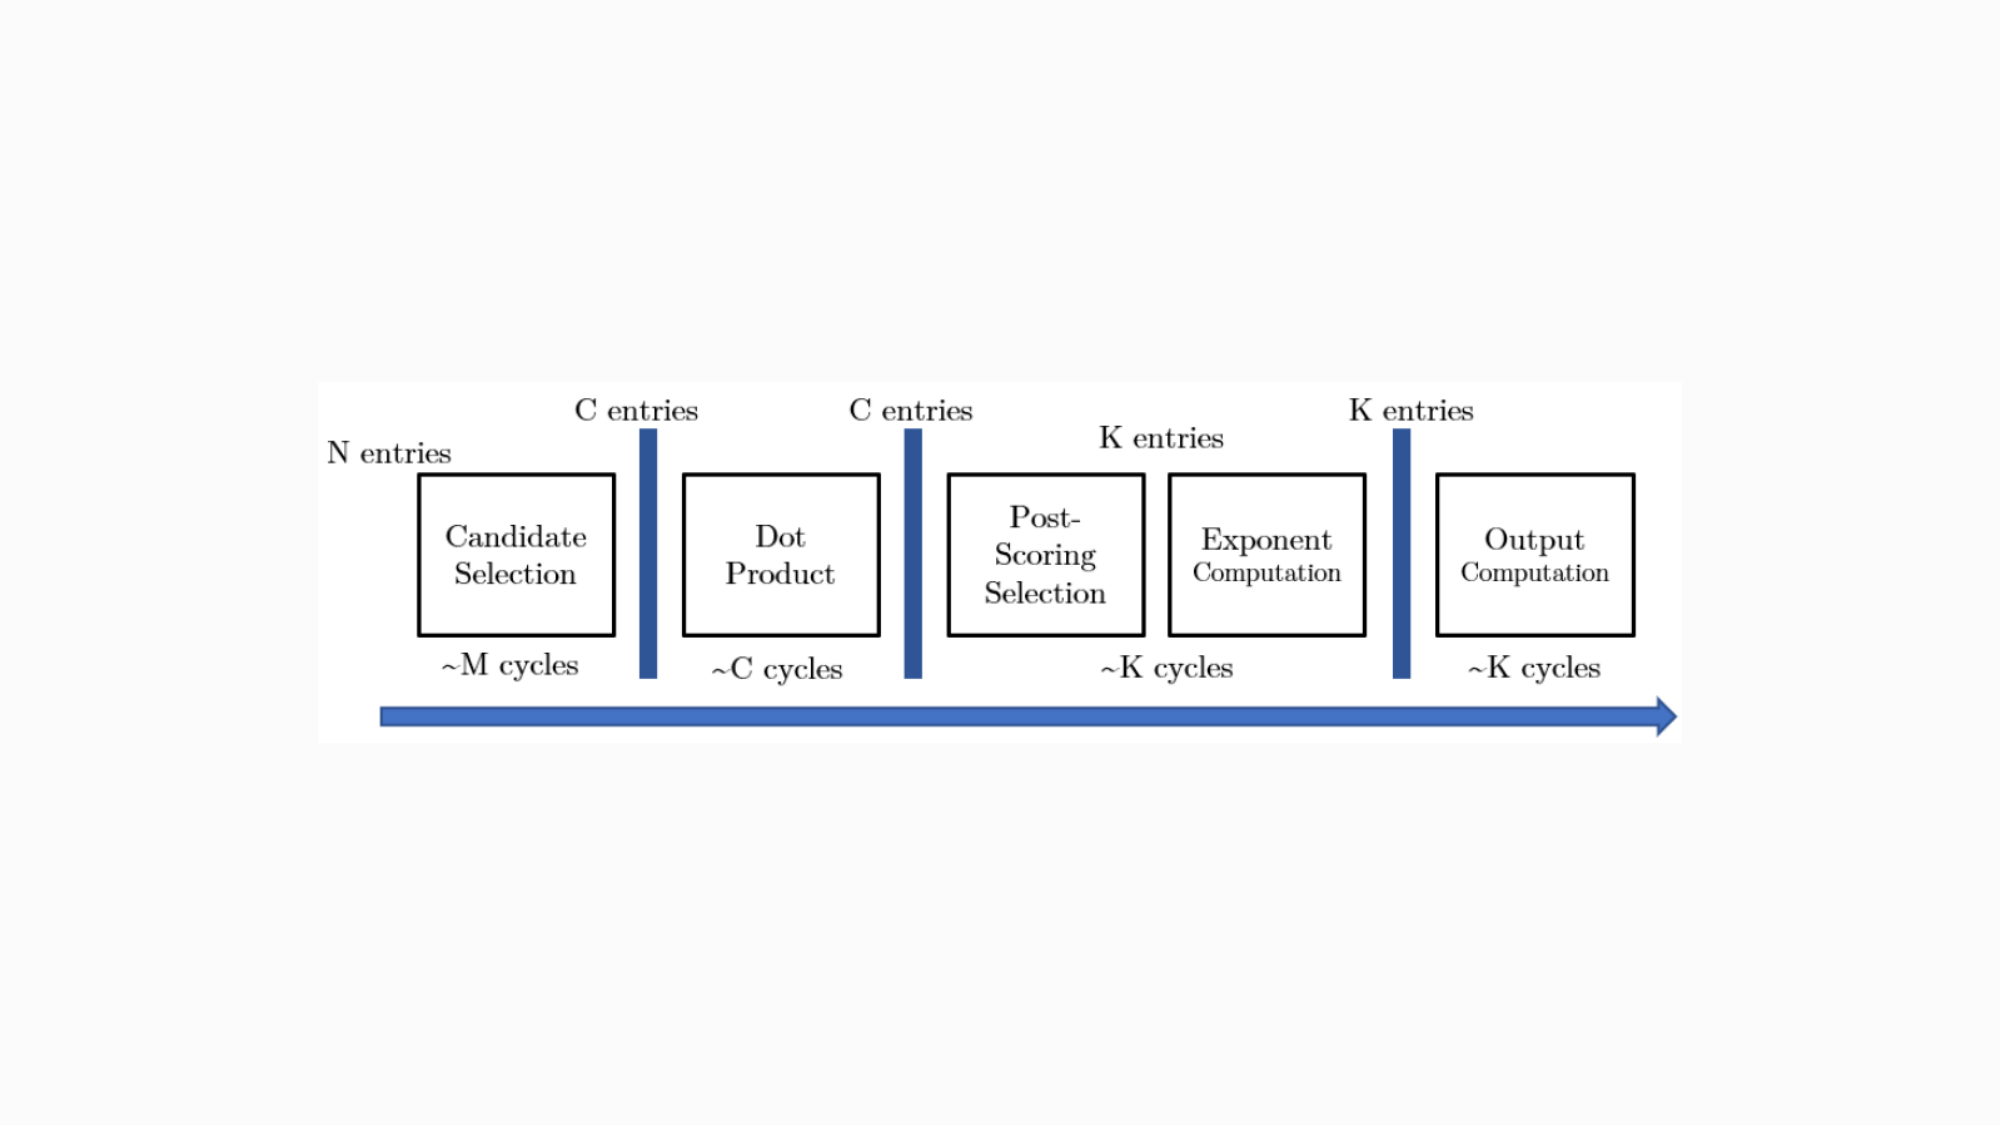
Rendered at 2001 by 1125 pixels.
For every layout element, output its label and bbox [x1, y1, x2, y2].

picture [318, 382, 1682, 743]
